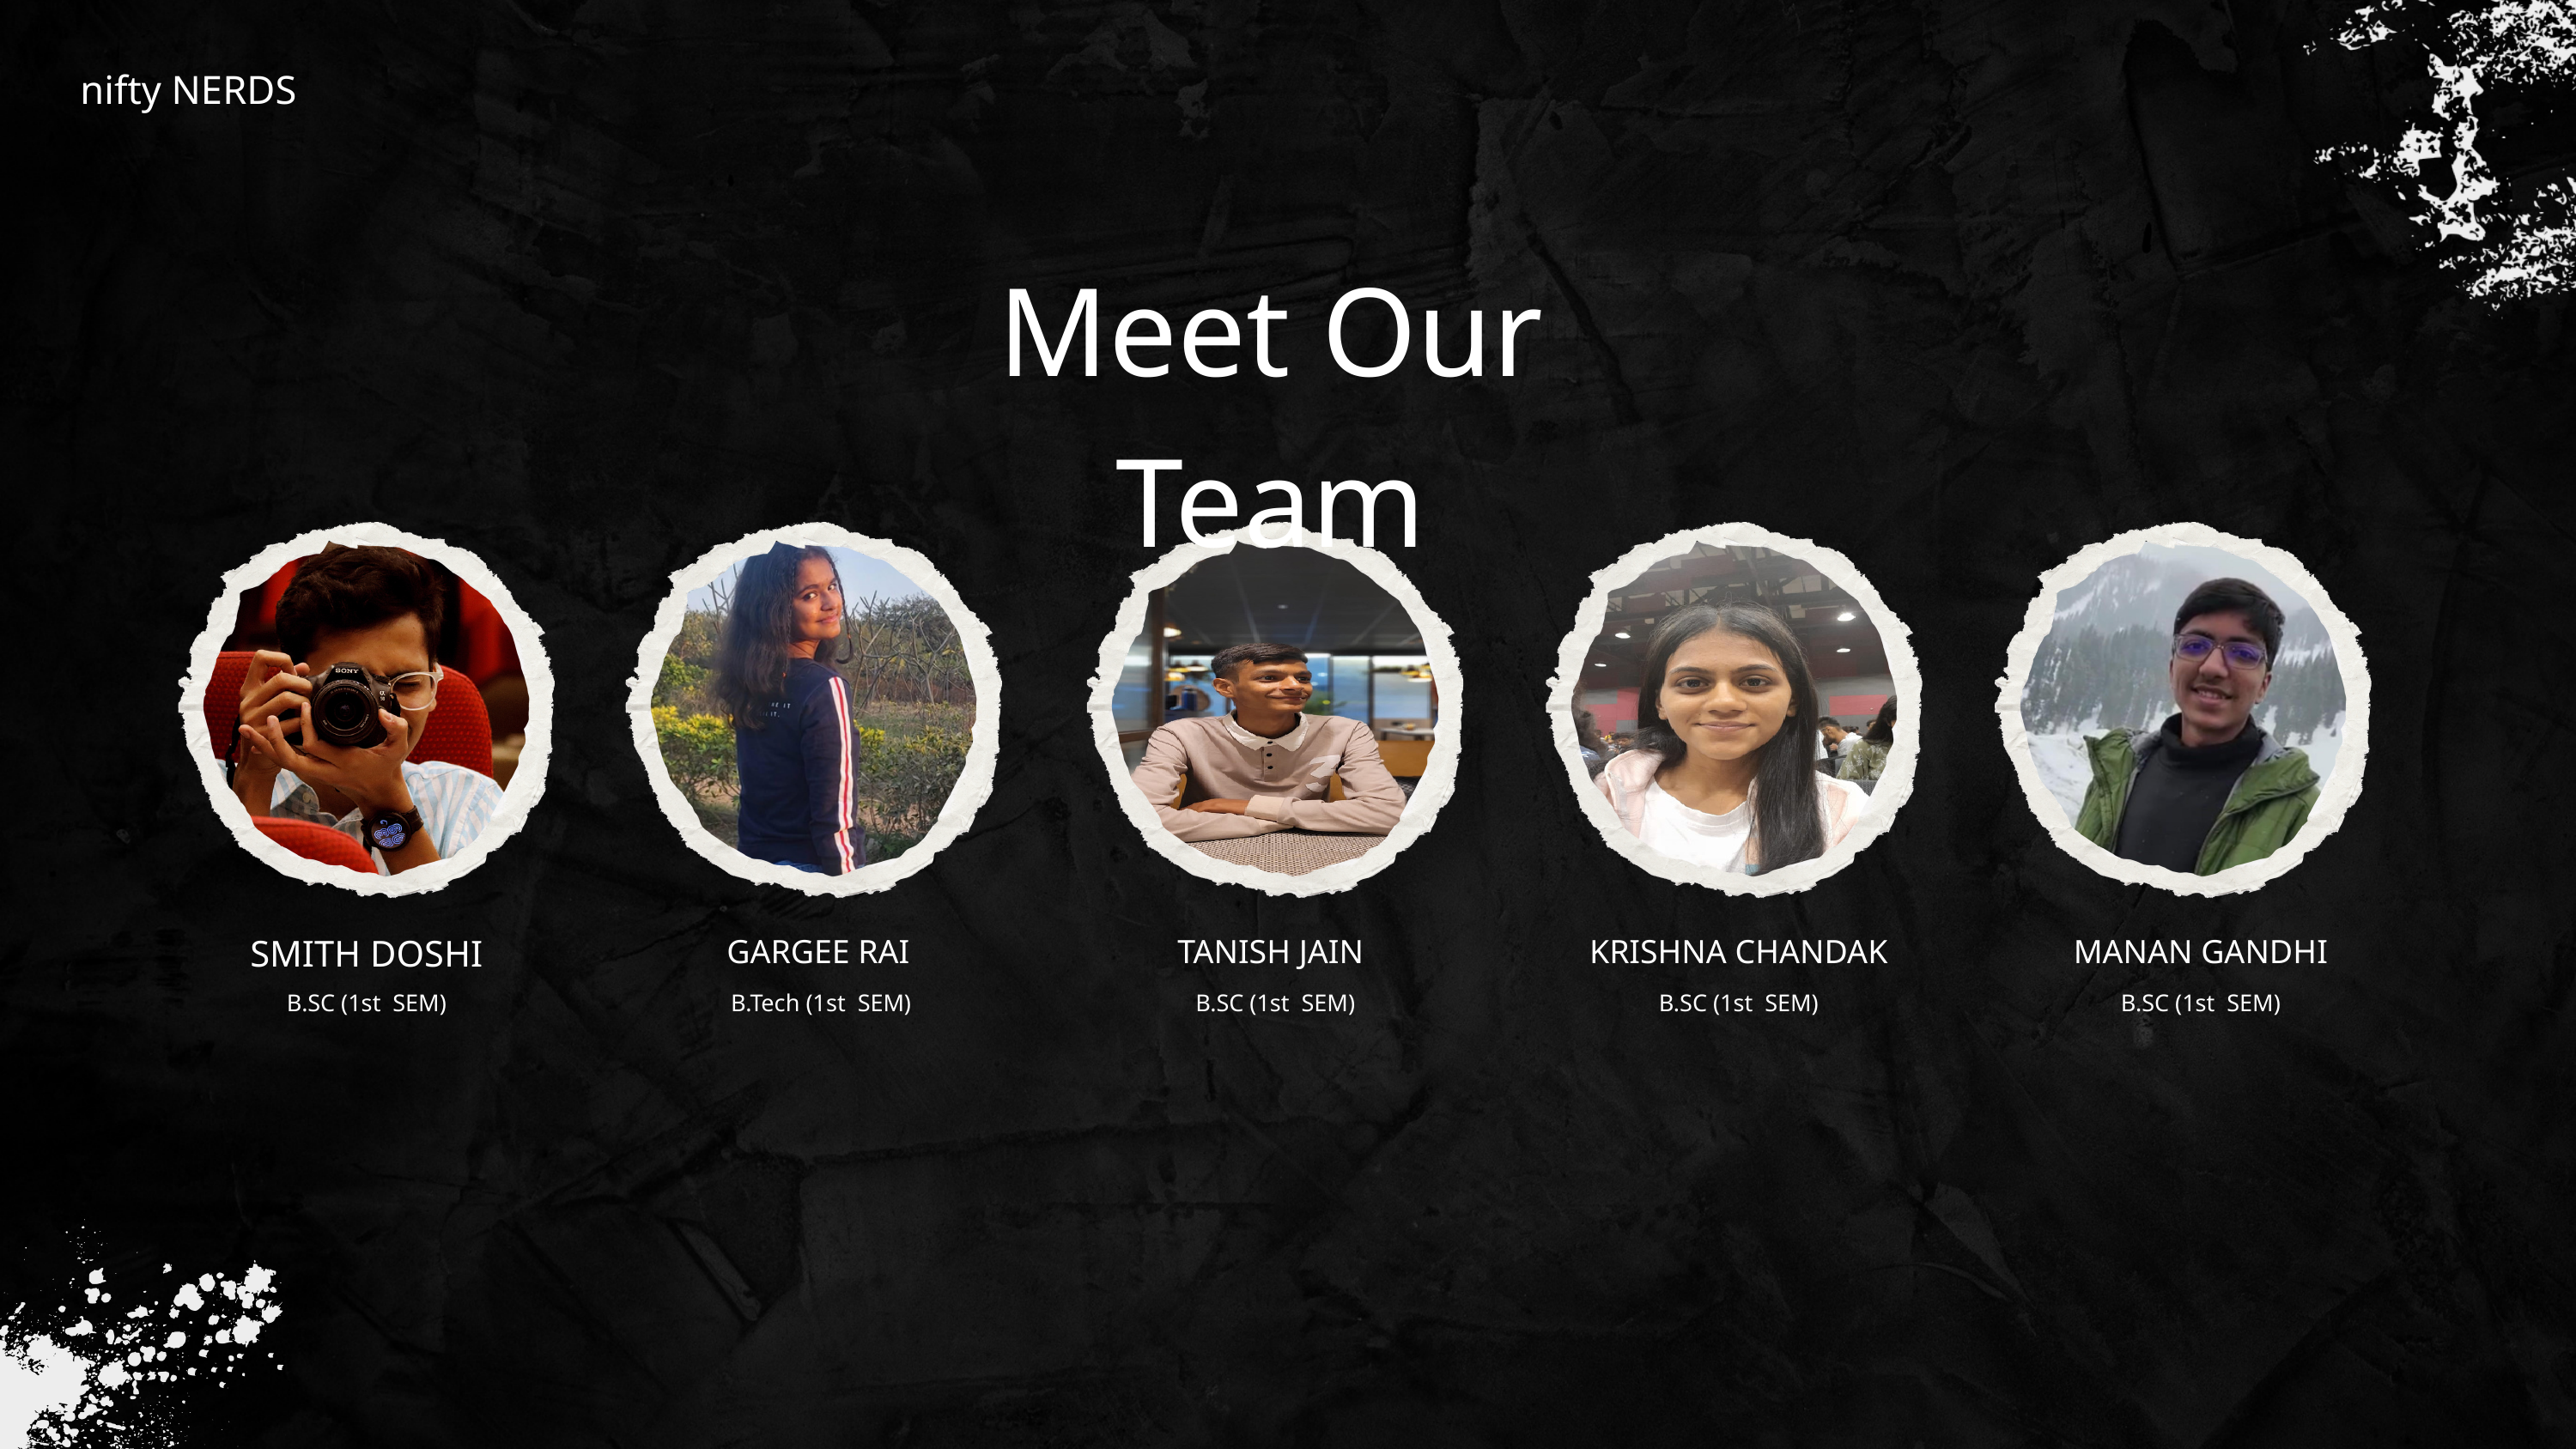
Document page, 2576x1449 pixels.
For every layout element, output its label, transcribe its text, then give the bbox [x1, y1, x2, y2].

text_box [0, 0, 2576, 1449]
text_box SMITH DOSHI [173, 924, 560, 974]
text_box [0, 1187, 286, 1449]
text_box TANISH JAIN [1078, 925, 1464, 971]
text_box B.SC (1st SEM) [1165, 983, 1385, 1016]
text_box Meet Our Team [865, 230, 1677, 573]
text_box [2251, 0, 2576, 375]
text_box B.SC (1st SEM) [2091, 983, 2311, 1016]
text_box KRISHNA CHANDAK [1546, 925, 1932, 971]
text_box GARGEE RAI [625, 925, 1012, 971]
text_box B.SC (1st SEM) [1629, 983, 1848, 1016]
text_box B.Tech (1st SEM) [711, 983, 931, 1016]
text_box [1546, 522, 1923, 900]
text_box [178, 522, 556, 900]
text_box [1994, 522, 2372, 900]
text_box nifty NERDS [80, 57, 382, 169]
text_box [625, 522, 1003, 900]
text_box MANAN GANDHI [2008, 925, 2394, 971]
text_box B.SC (1st SEM) [257, 983, 476, 1016]
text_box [1086, 522, 1464, 900]
